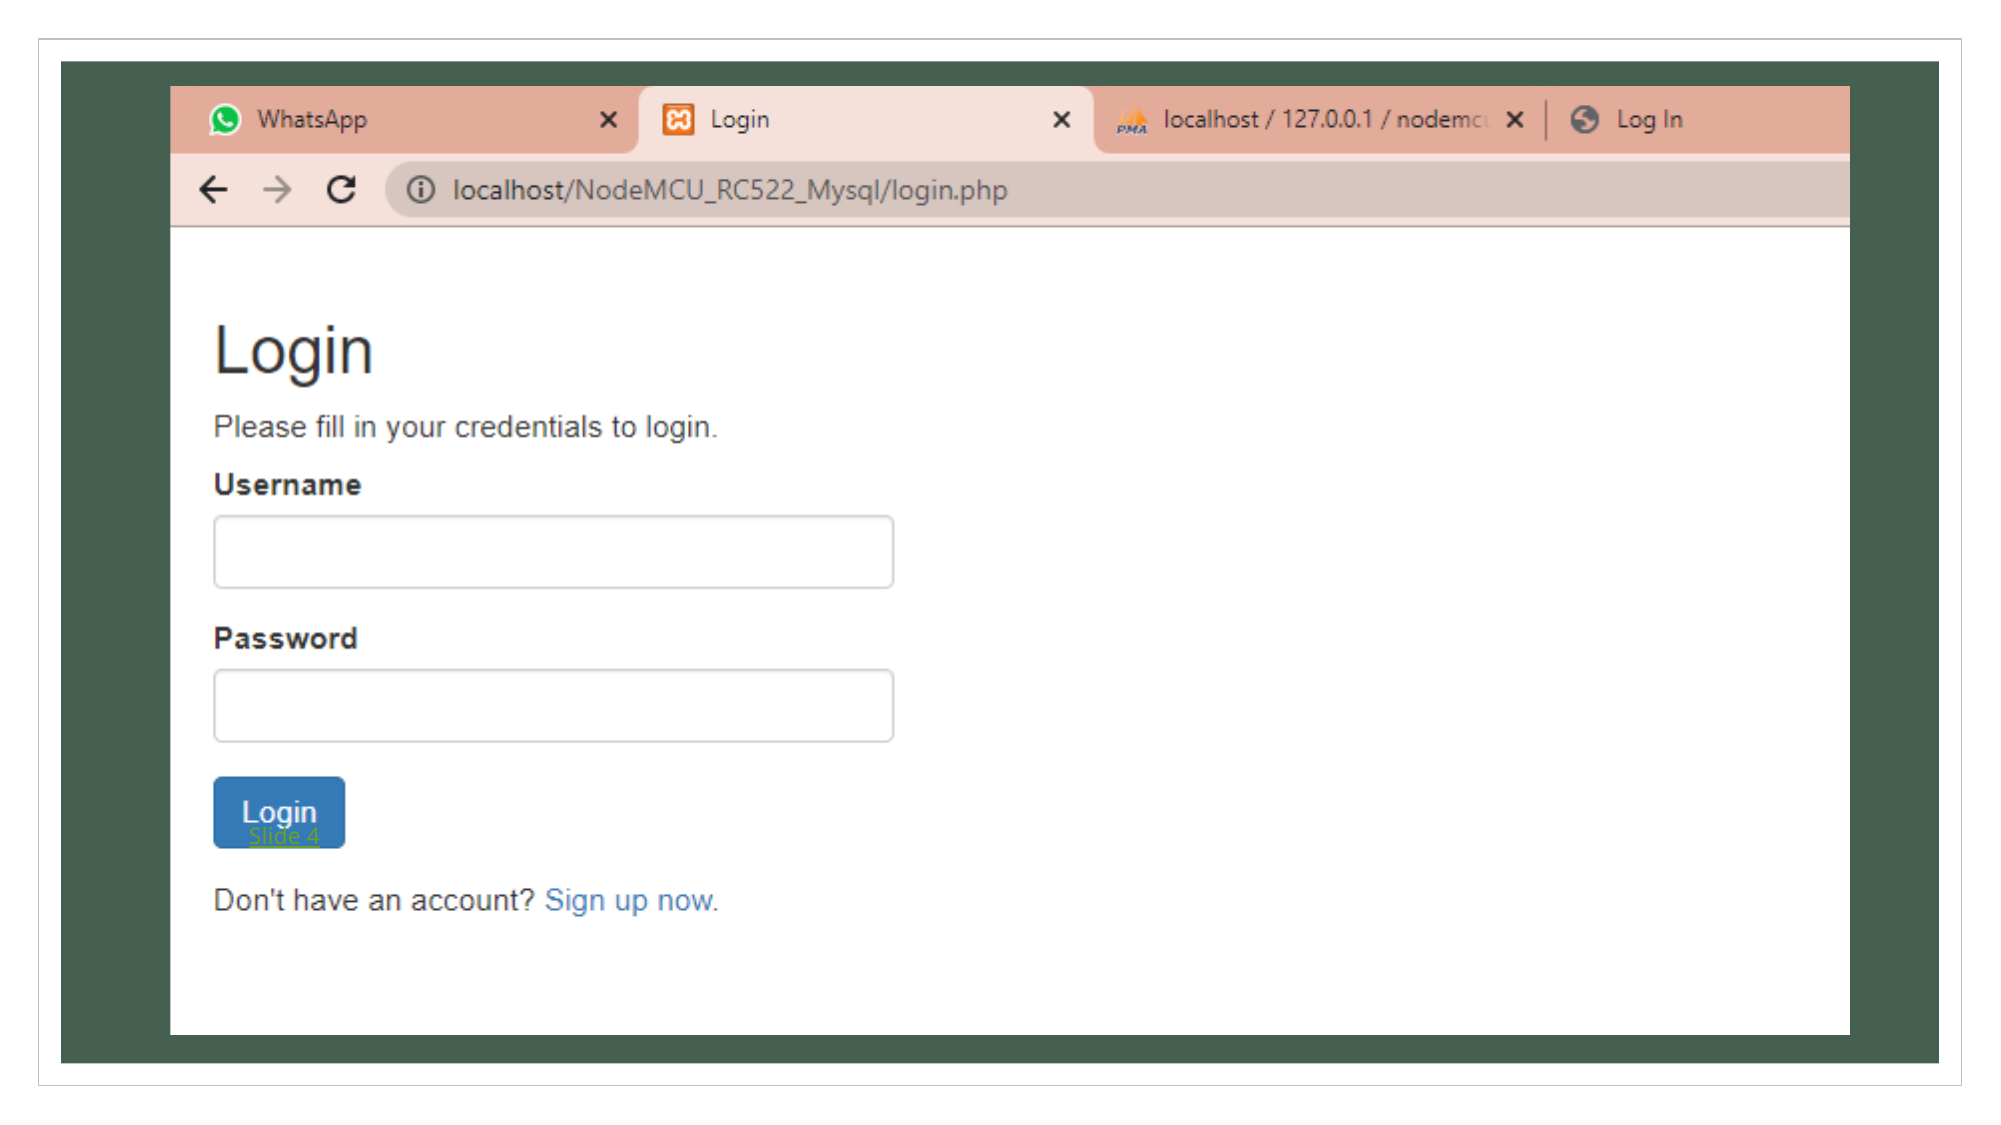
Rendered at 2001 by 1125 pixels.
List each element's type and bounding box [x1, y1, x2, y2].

picture [170, 86, 1850, 1035]
